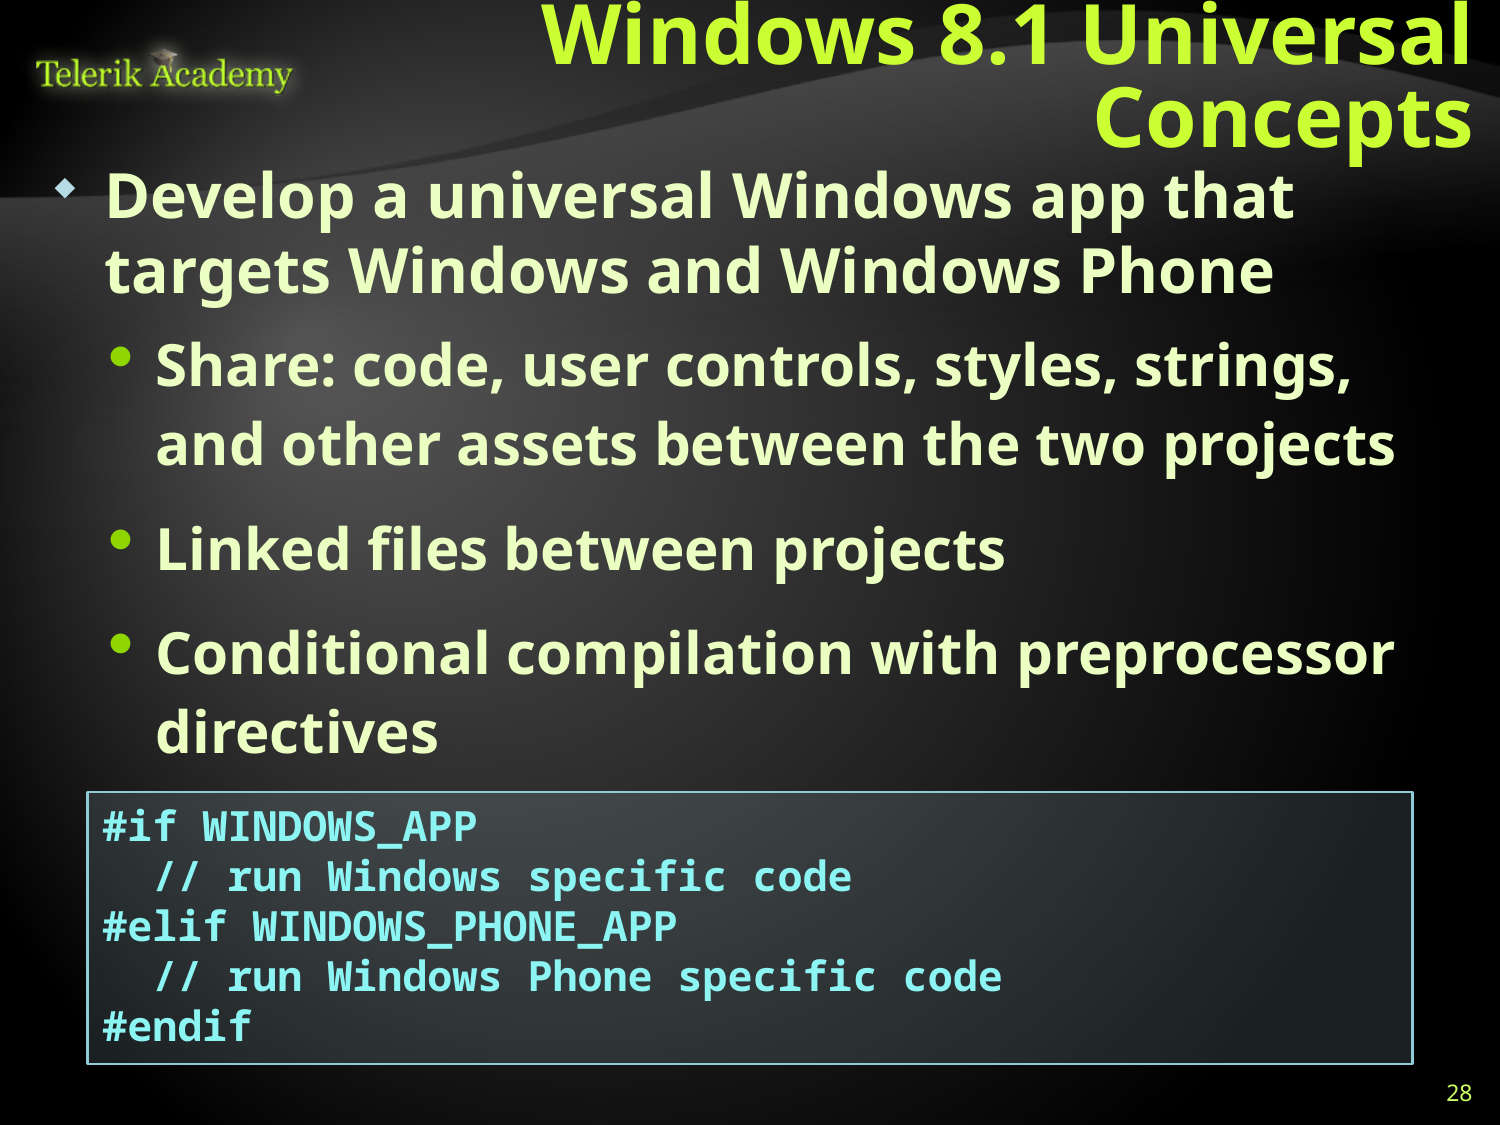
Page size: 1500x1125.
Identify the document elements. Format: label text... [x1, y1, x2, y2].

picture [0, 0, 1500, 1125]
title Windows 8.1 Universal Concepts [289, 12, 1490, 150]
list Develop a universal Windows app that targets Windows and Windows Phone Share: code, user controls, styles, strings, and other assets between the two projects Linked files between projects Conditional compilation with preprocessor directives [37, 149, 1463, 779]
list #if WINDOWS_APP // run Windows specific code #elif WINDOWS_PHONE_APP // run Windows Phone specific code #endif [86, 791, 1414, 1065]
slide_number 28 [1412, 1074, 1488, 1113]
